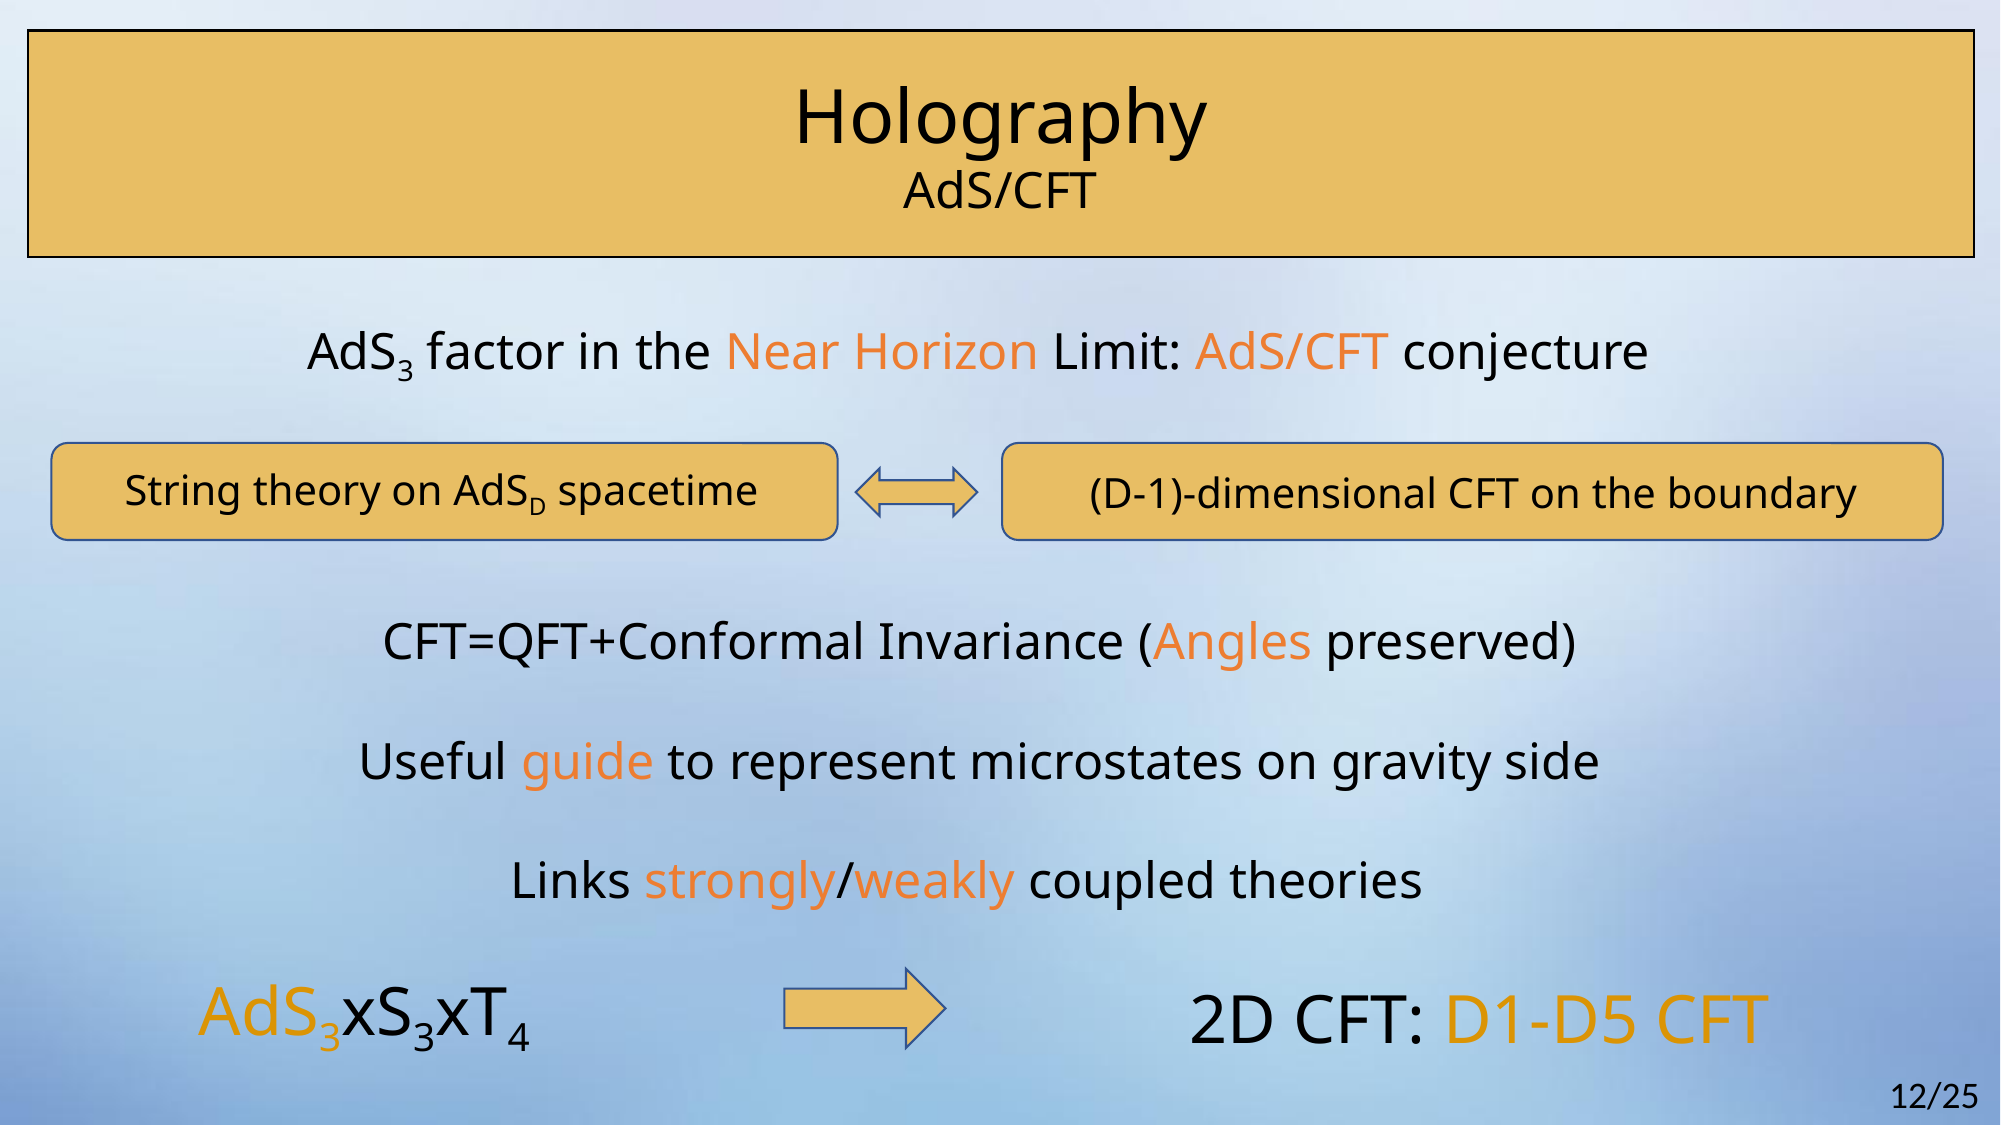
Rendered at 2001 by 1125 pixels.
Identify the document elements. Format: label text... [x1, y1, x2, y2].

text_box (D-1)-dimensional CFT on the boundary [1012, 459, 1935, 525]
text_box [783, 966, 947, 1051]
text_box 12/25 [1874, 1063, 2000, 1124]
text_box Holography AdS/CFT [27, 29, 1975, 258]
text_box String theory on AdSD spacetime [52, 455, 831, 528]
text_box [854, 465, 979, 519]
text_box Links strongly/weakly coupled theories [413, 841, 1520, 917]
picture [0, 0, 2001, 1125]
text_box Useful guide to represent microstates on gravity side [218, 721, 1741, 797]
text_box [50, 441, 839, 542]
text_box AdS3xS3xT4 [119, 960, 592, 1067]
text_box AdS3 factor in the Near Horizon Limit: AdS/CFT conjecture [150, 311, 1807, 395]
text_box CFT=QFT+Conformal Invariance (Angles preserved) [218, 602, 1741, 678]
text_box 2D CFT: D1-D5 CFT [1066, 969, 1893, 1065]
text_box [1001, 441, 1944, 542]
